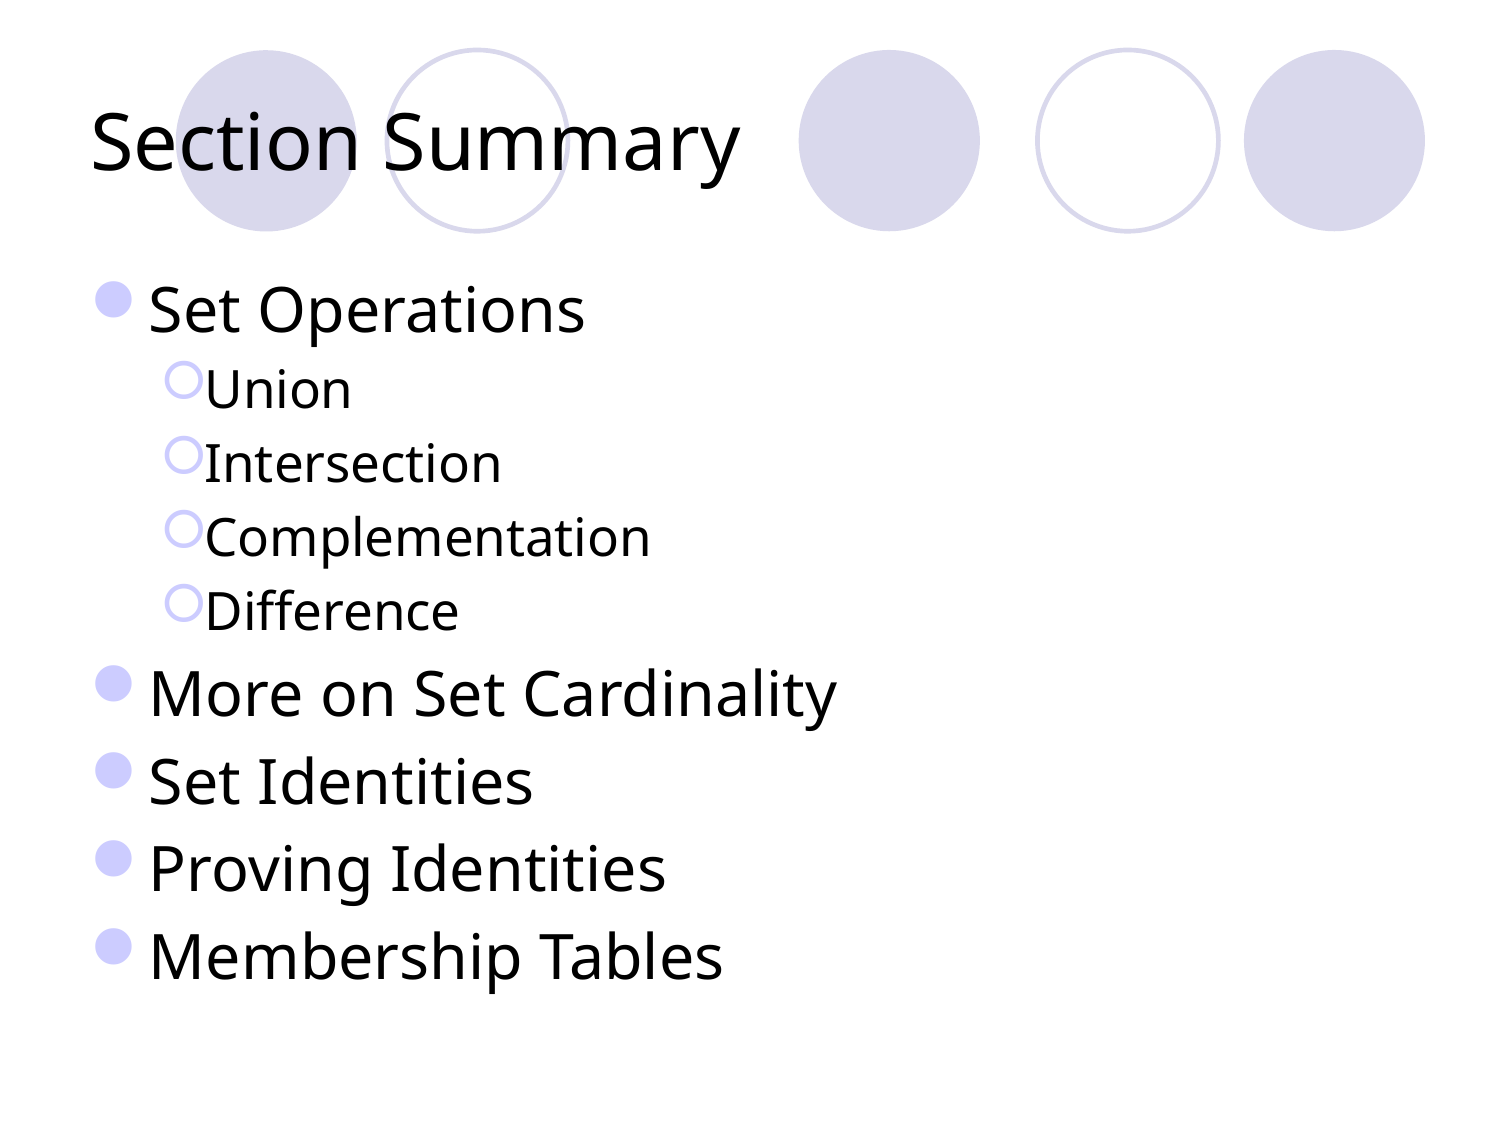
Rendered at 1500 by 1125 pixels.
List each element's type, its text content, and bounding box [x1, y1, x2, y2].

title Section Summary [75, 45, 1425, 233]
list Set Operations Union Intersection Complementation Difference More on Set Cardinality Set Identities Proving Identities Membership Tables [75, 262, 1425, 1006]
